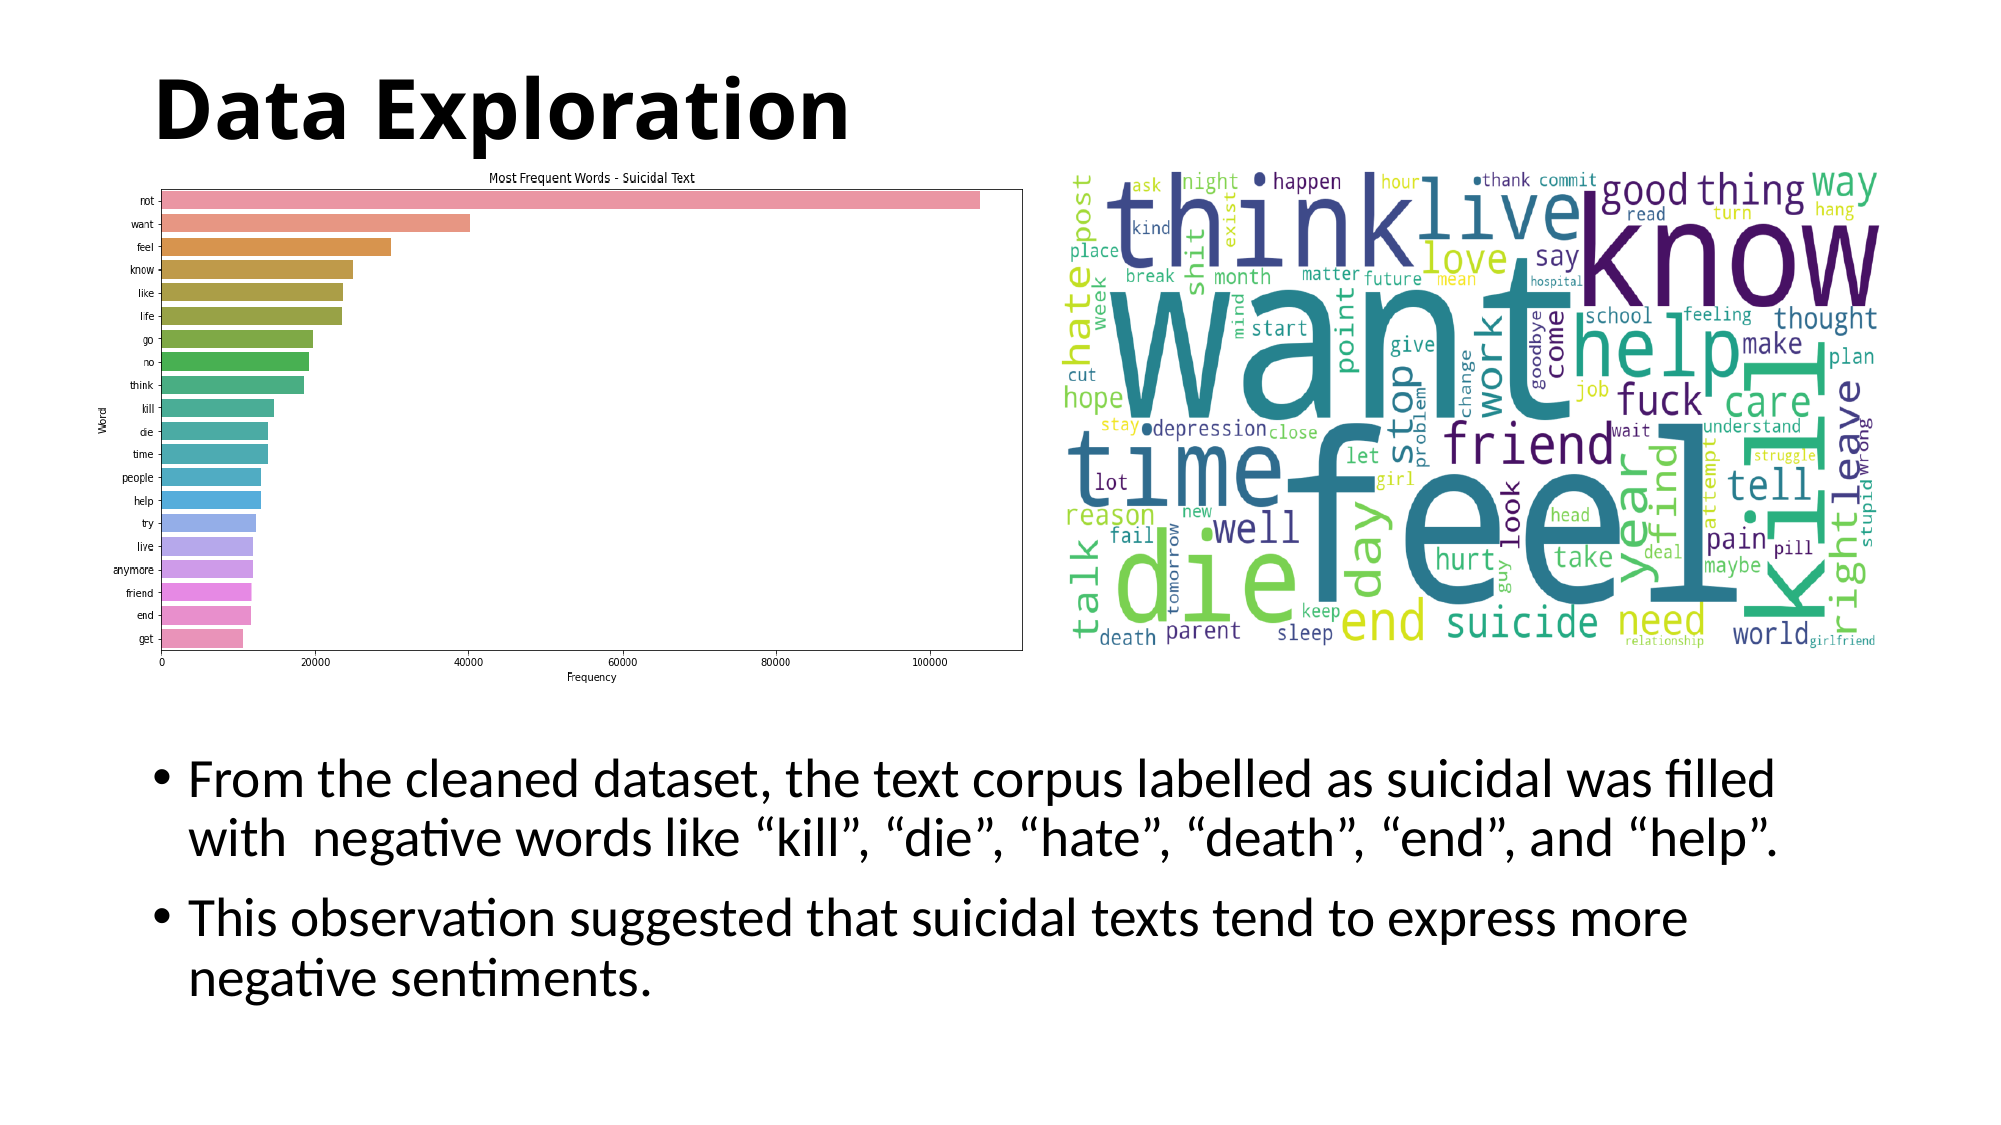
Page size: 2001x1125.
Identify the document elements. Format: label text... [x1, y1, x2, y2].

list From the cleaned dataset, the text corpus labelled as suicidal was filled with negative words like “kill”, “die”, “hate”, “death”, “end”, and “help”. This observation suggested that suicidal texts tend to express more negative sentiments. [137, 742, 1863, 1066]
title Data Exploration [137, 59, 1863, 166]
picture [91, 165, 1028, 691]
picture [1056, 165, 1885, 657]
